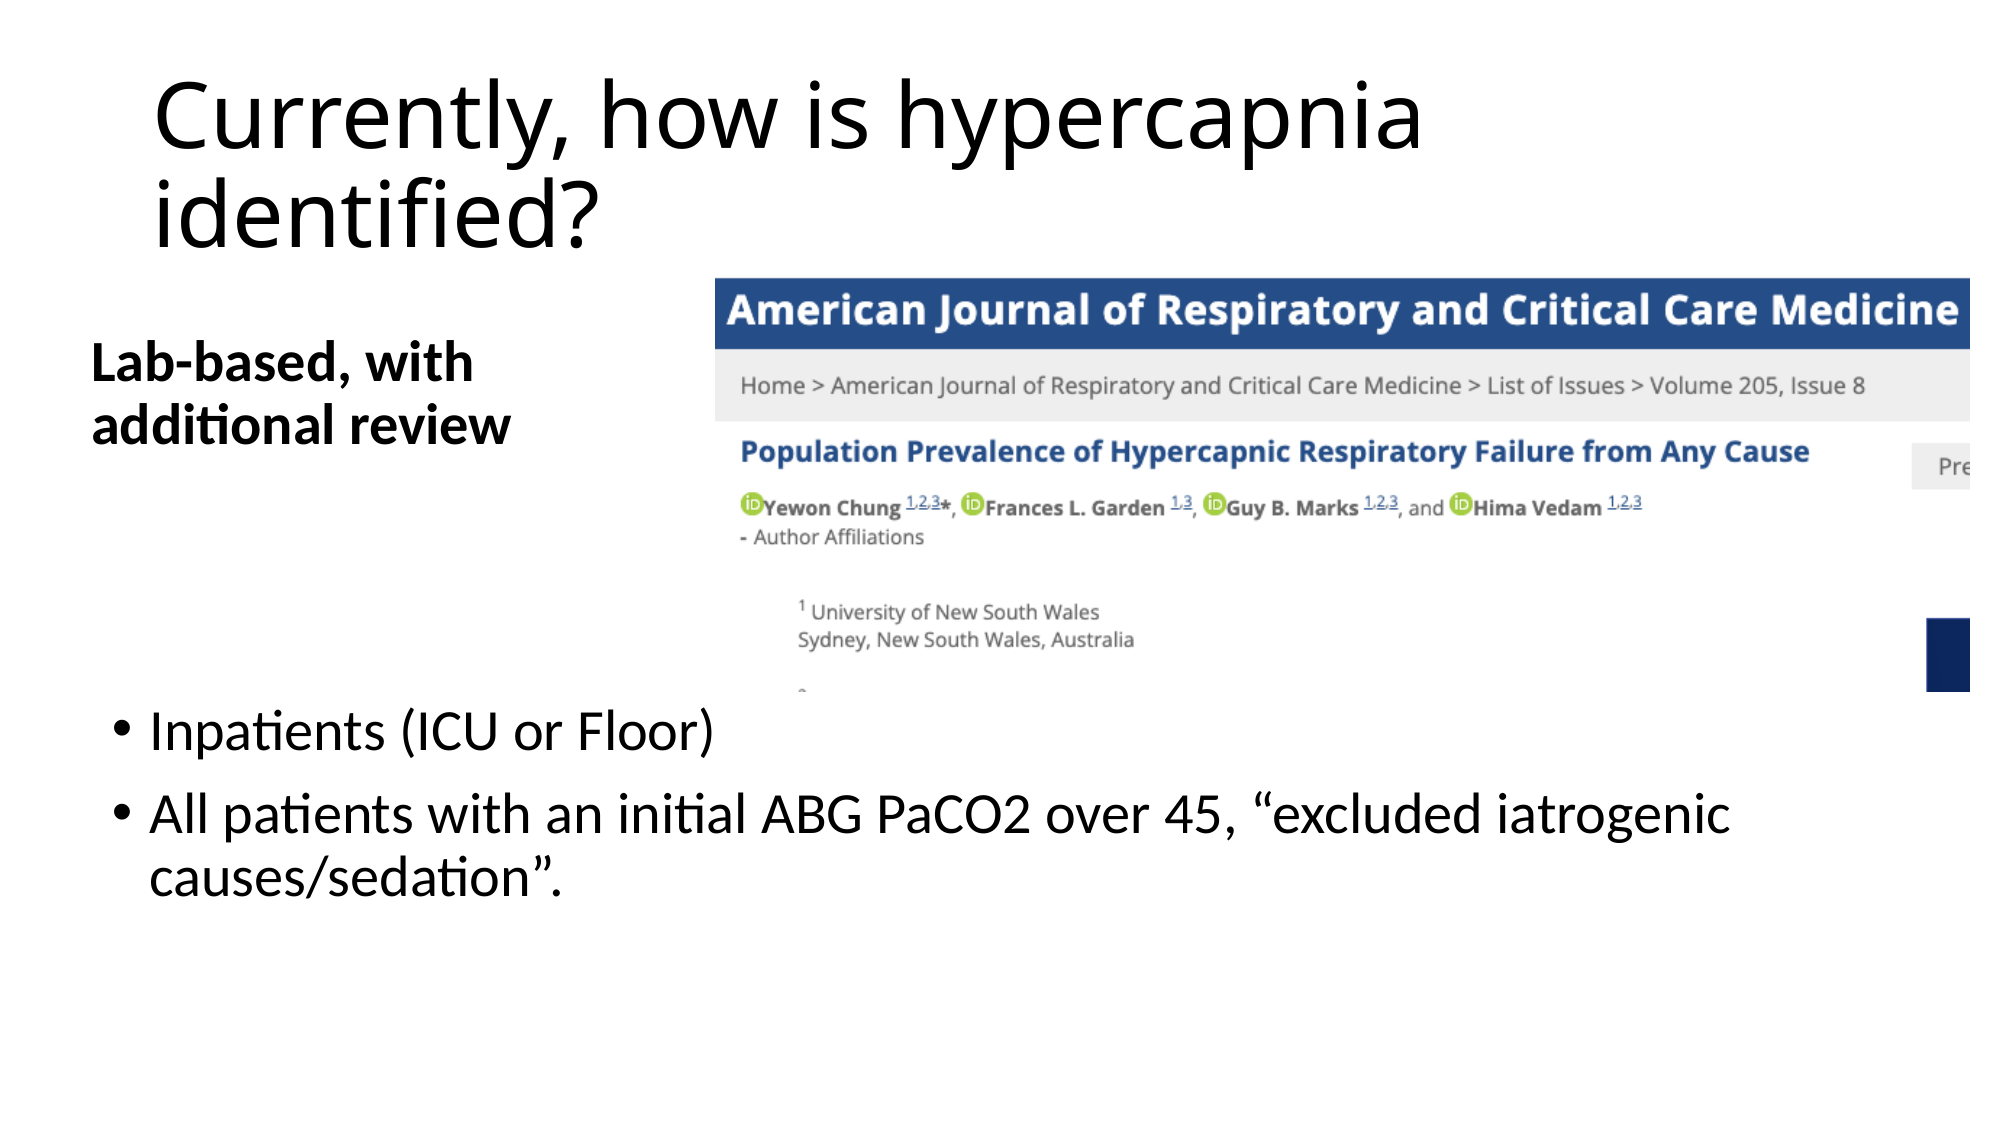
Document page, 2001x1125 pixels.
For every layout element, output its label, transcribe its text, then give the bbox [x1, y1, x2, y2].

text_box Lab-based, with additional review [75, 323, 569, 542]
list Inpatients (ICU or Floor) All patients with an initial ABG PaCO2 over 45, “excluded iatrogenic causes/sedation”. [96, 692, 1822, 1125]
title Currently, how is hypercapnia identified? [137, 59, 1863, 278]
picture [715, 277, 1970, 692]
